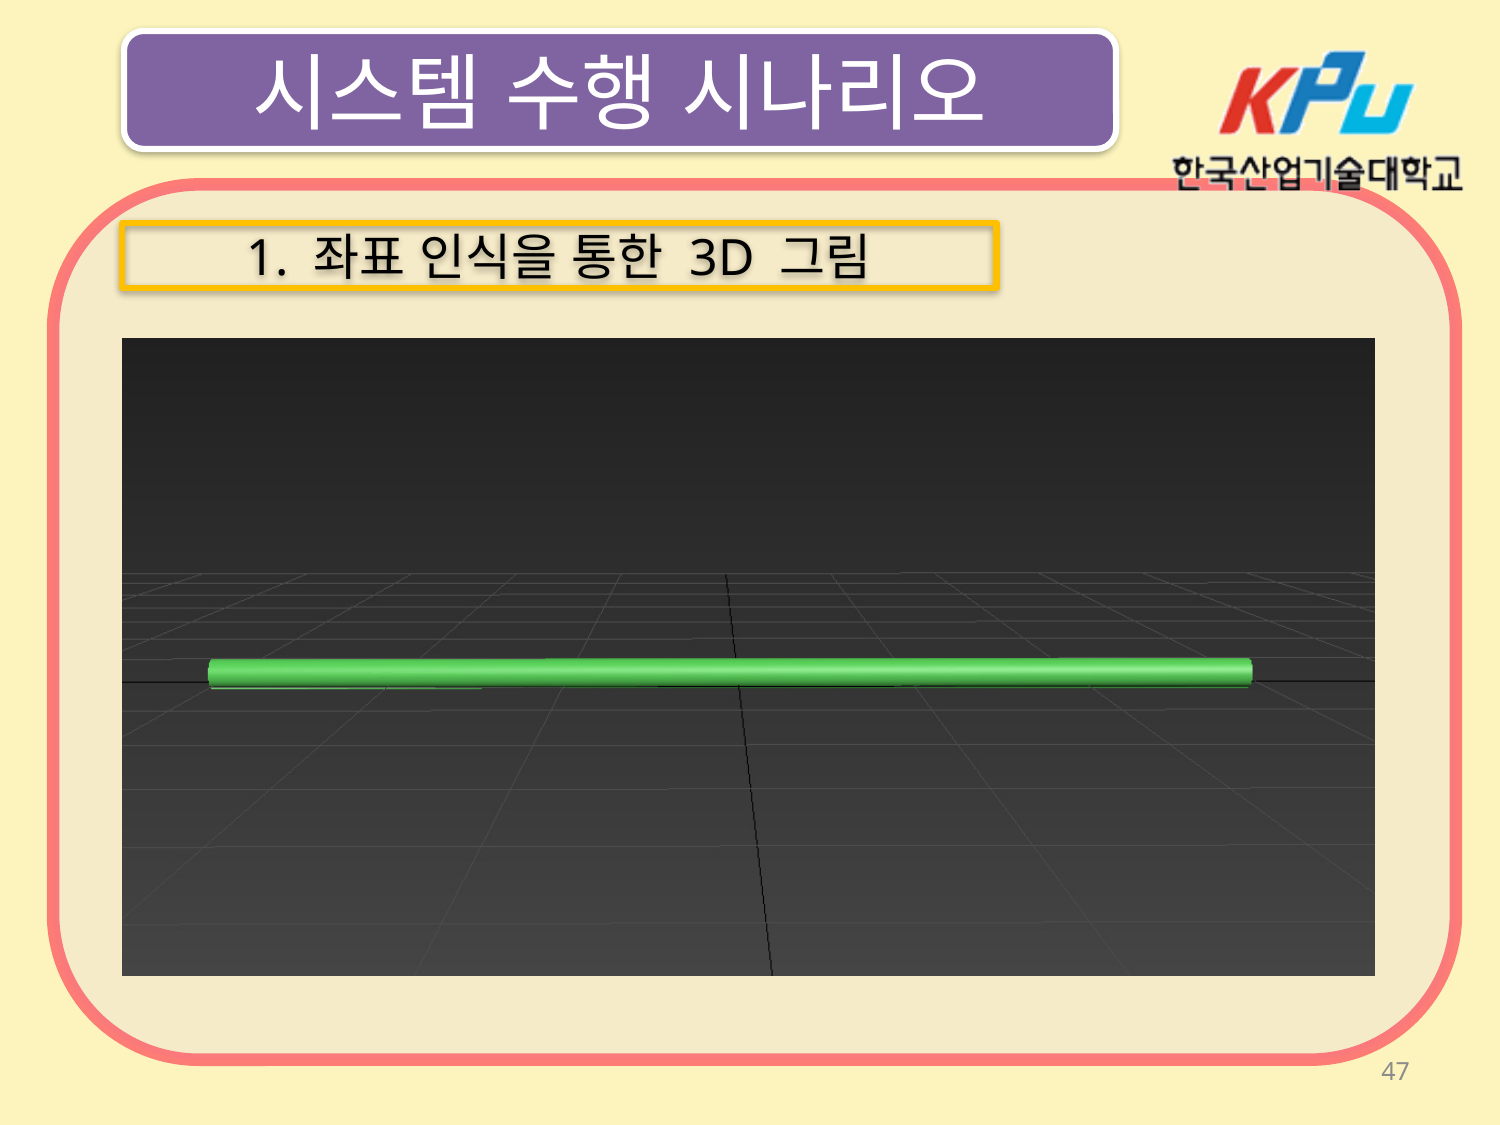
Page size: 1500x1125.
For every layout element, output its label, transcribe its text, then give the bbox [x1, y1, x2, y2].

text_box [50, 182, 1459, 1062]
picture [122, 337, 1375, 976]
slide_number 47 [1074, 1042, 1425, 1103]
picture [1115, 34, 1500, 194]
text_box 시스템 수행 시나리오 [120, 27, 1113, 153]
text_box 1. 좌표 인식을 통한 3D 그림 [122, 222, 997, 289]
